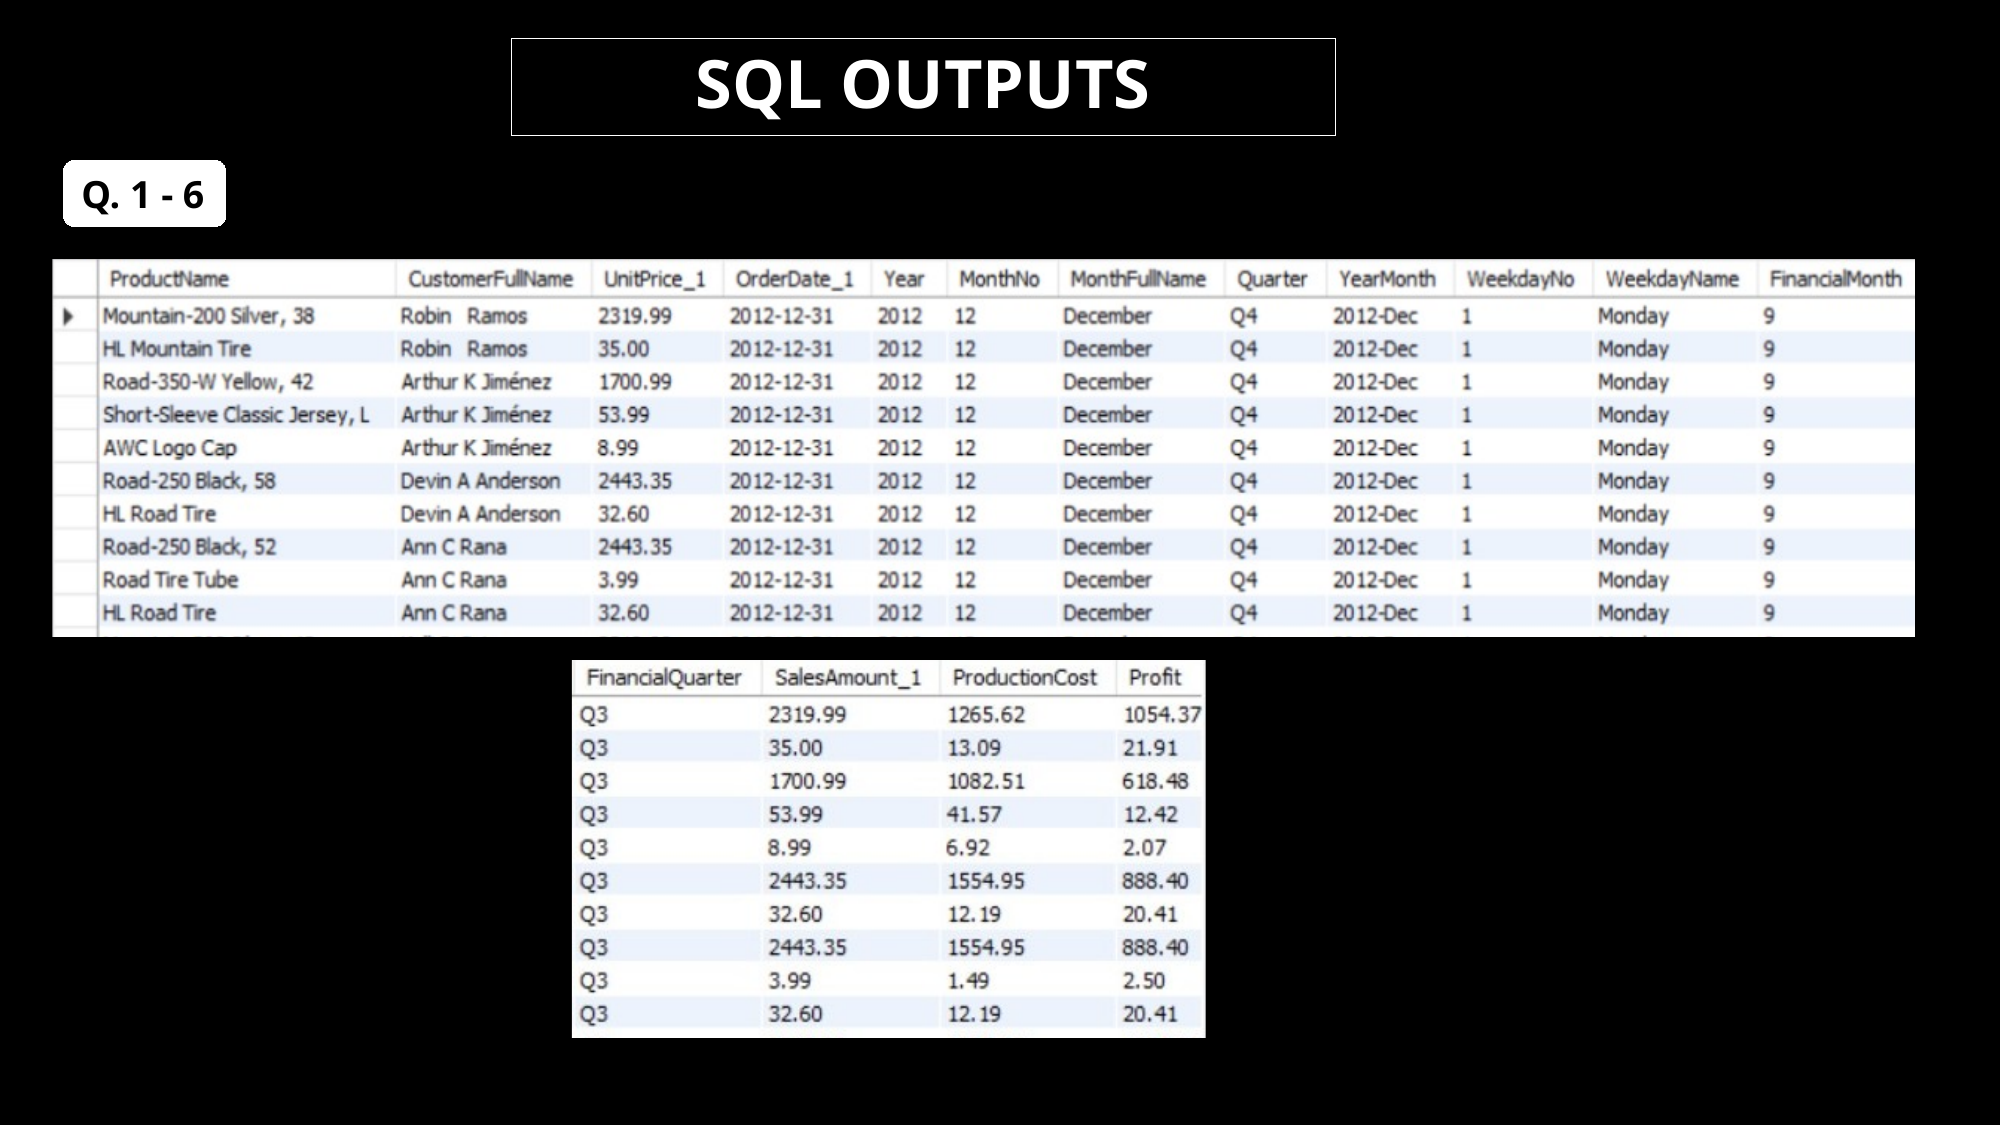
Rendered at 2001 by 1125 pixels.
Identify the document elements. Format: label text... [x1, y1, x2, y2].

picture [571, 660, 1206, 1038]
text_box Q. 1 - 6 [63, 160, 226, 227]
title SQL Outputs [511, 38, 1336, 136]
picture [52, 259, 1916, 637]
